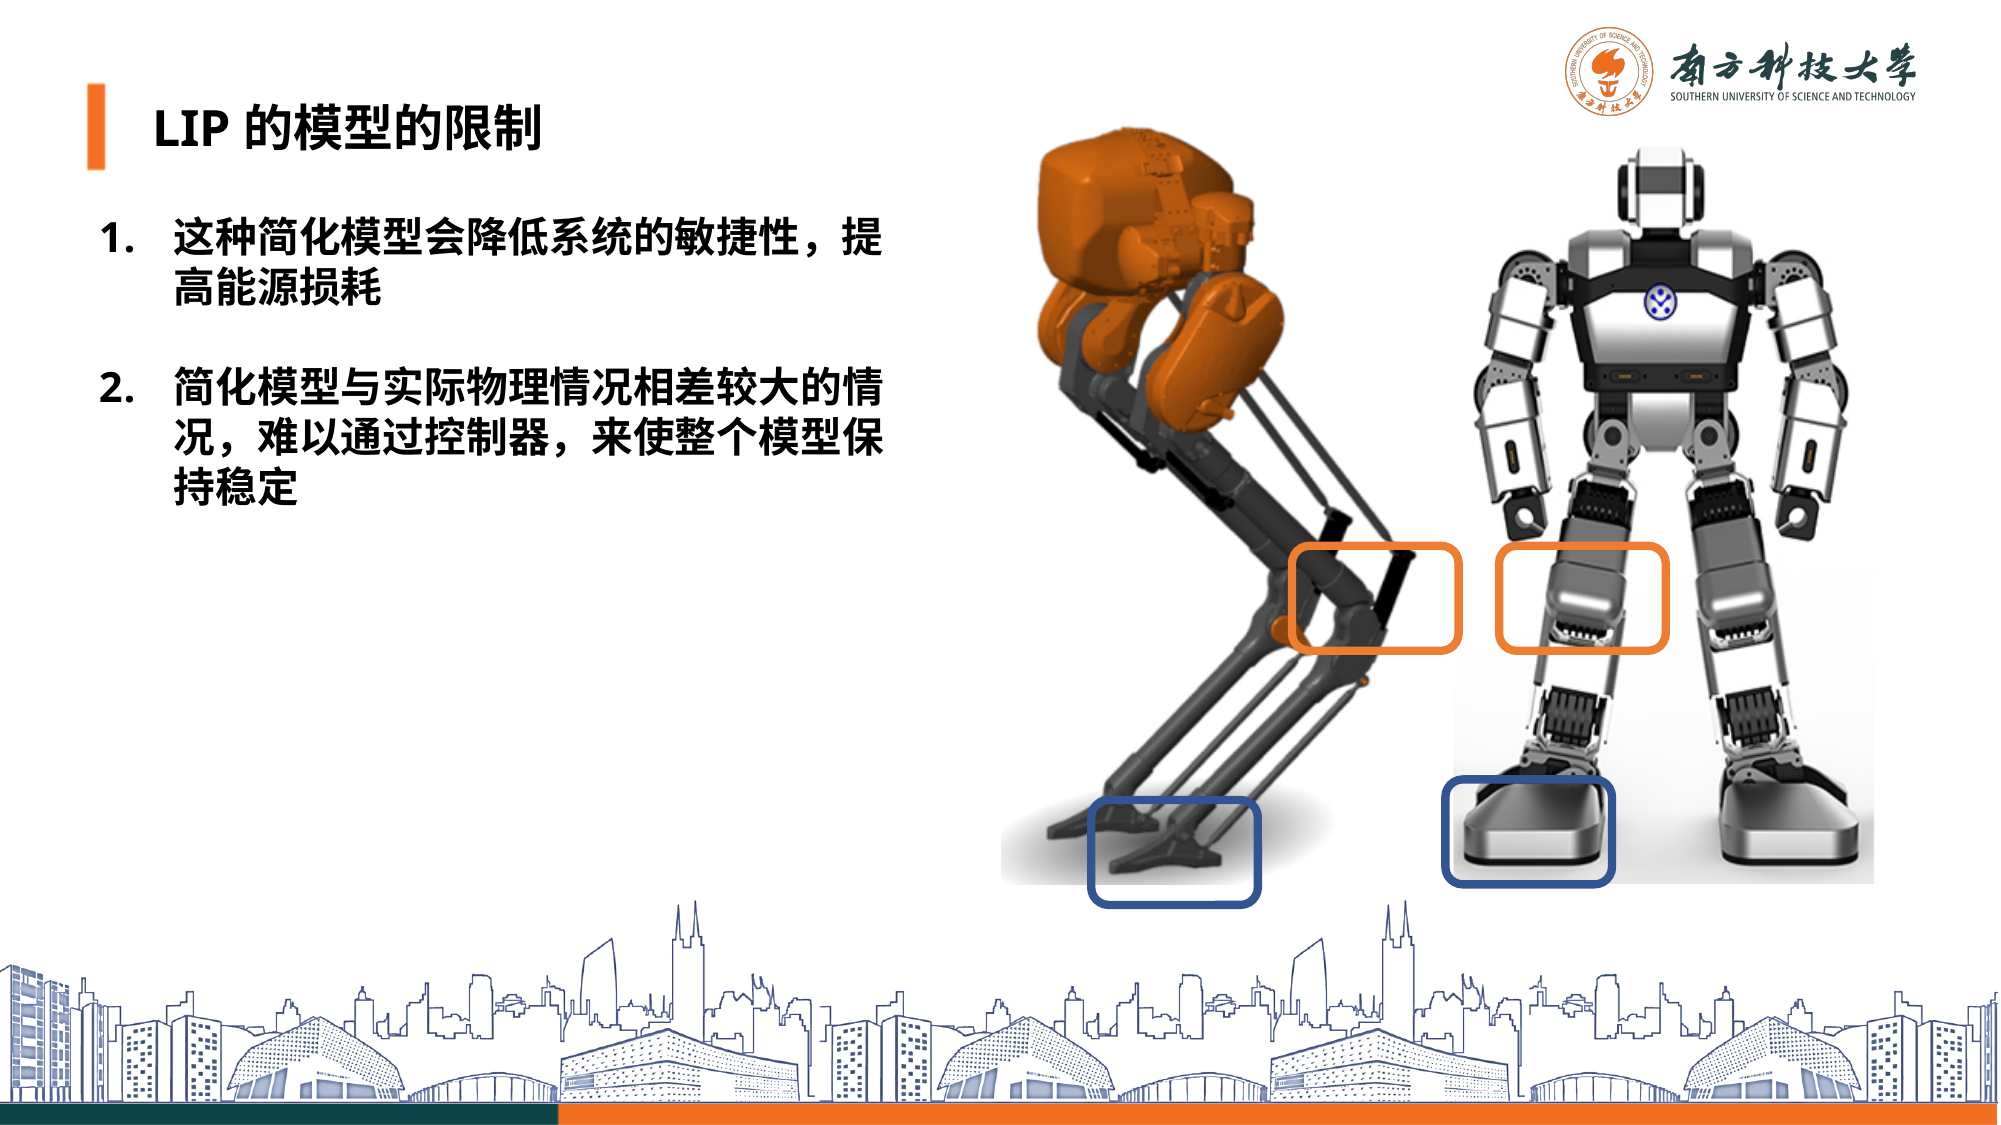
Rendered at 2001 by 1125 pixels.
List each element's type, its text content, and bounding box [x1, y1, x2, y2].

picture [0, 27, 1998, 1125]
text_box LIP的模型的限制 [137, 89, 1367, 164]
picture [72, 50, 116, 204]
text_box 这种简化模型会降低系统的敏捷性，提高能源损耗 简化模型与实际物理情况相差较大的情况，难以通过控制器，来使整个模型保持稳定 [84, 203, 932, 719]
